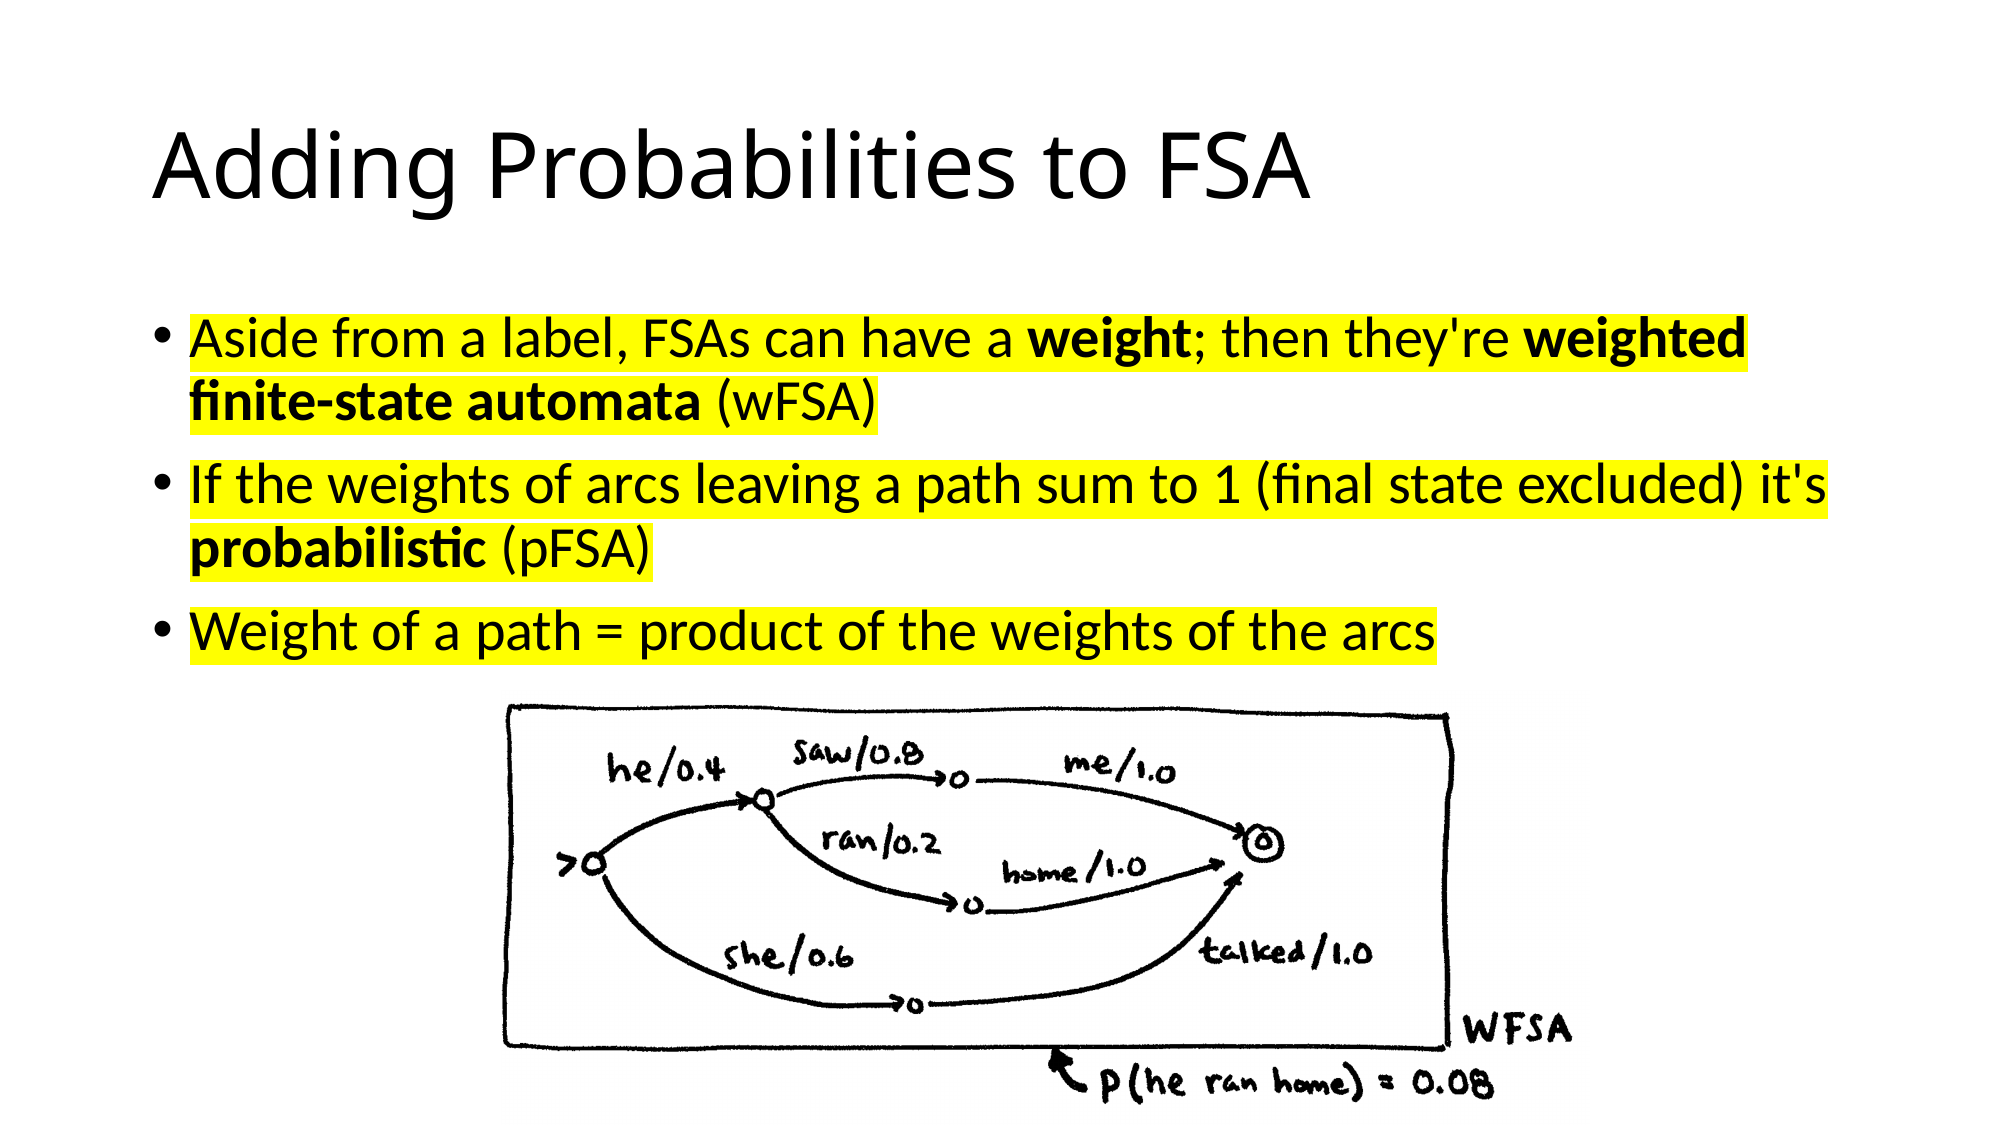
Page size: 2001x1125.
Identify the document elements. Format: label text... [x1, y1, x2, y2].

title Adding Probabilities to FSA [137, 59, 1863, 278]
list Aside from a label, FSAs can have a weight; then they're weighted finite-state automata (wFSA) If the weights of arcs leaving a path sum to 1 (final state excluded) it's probabilistic (pFSA) Weight of a path = product of the weights of the arcs [137, 299, 1863, 691]
picture [501, 690, 1590, 1125]
